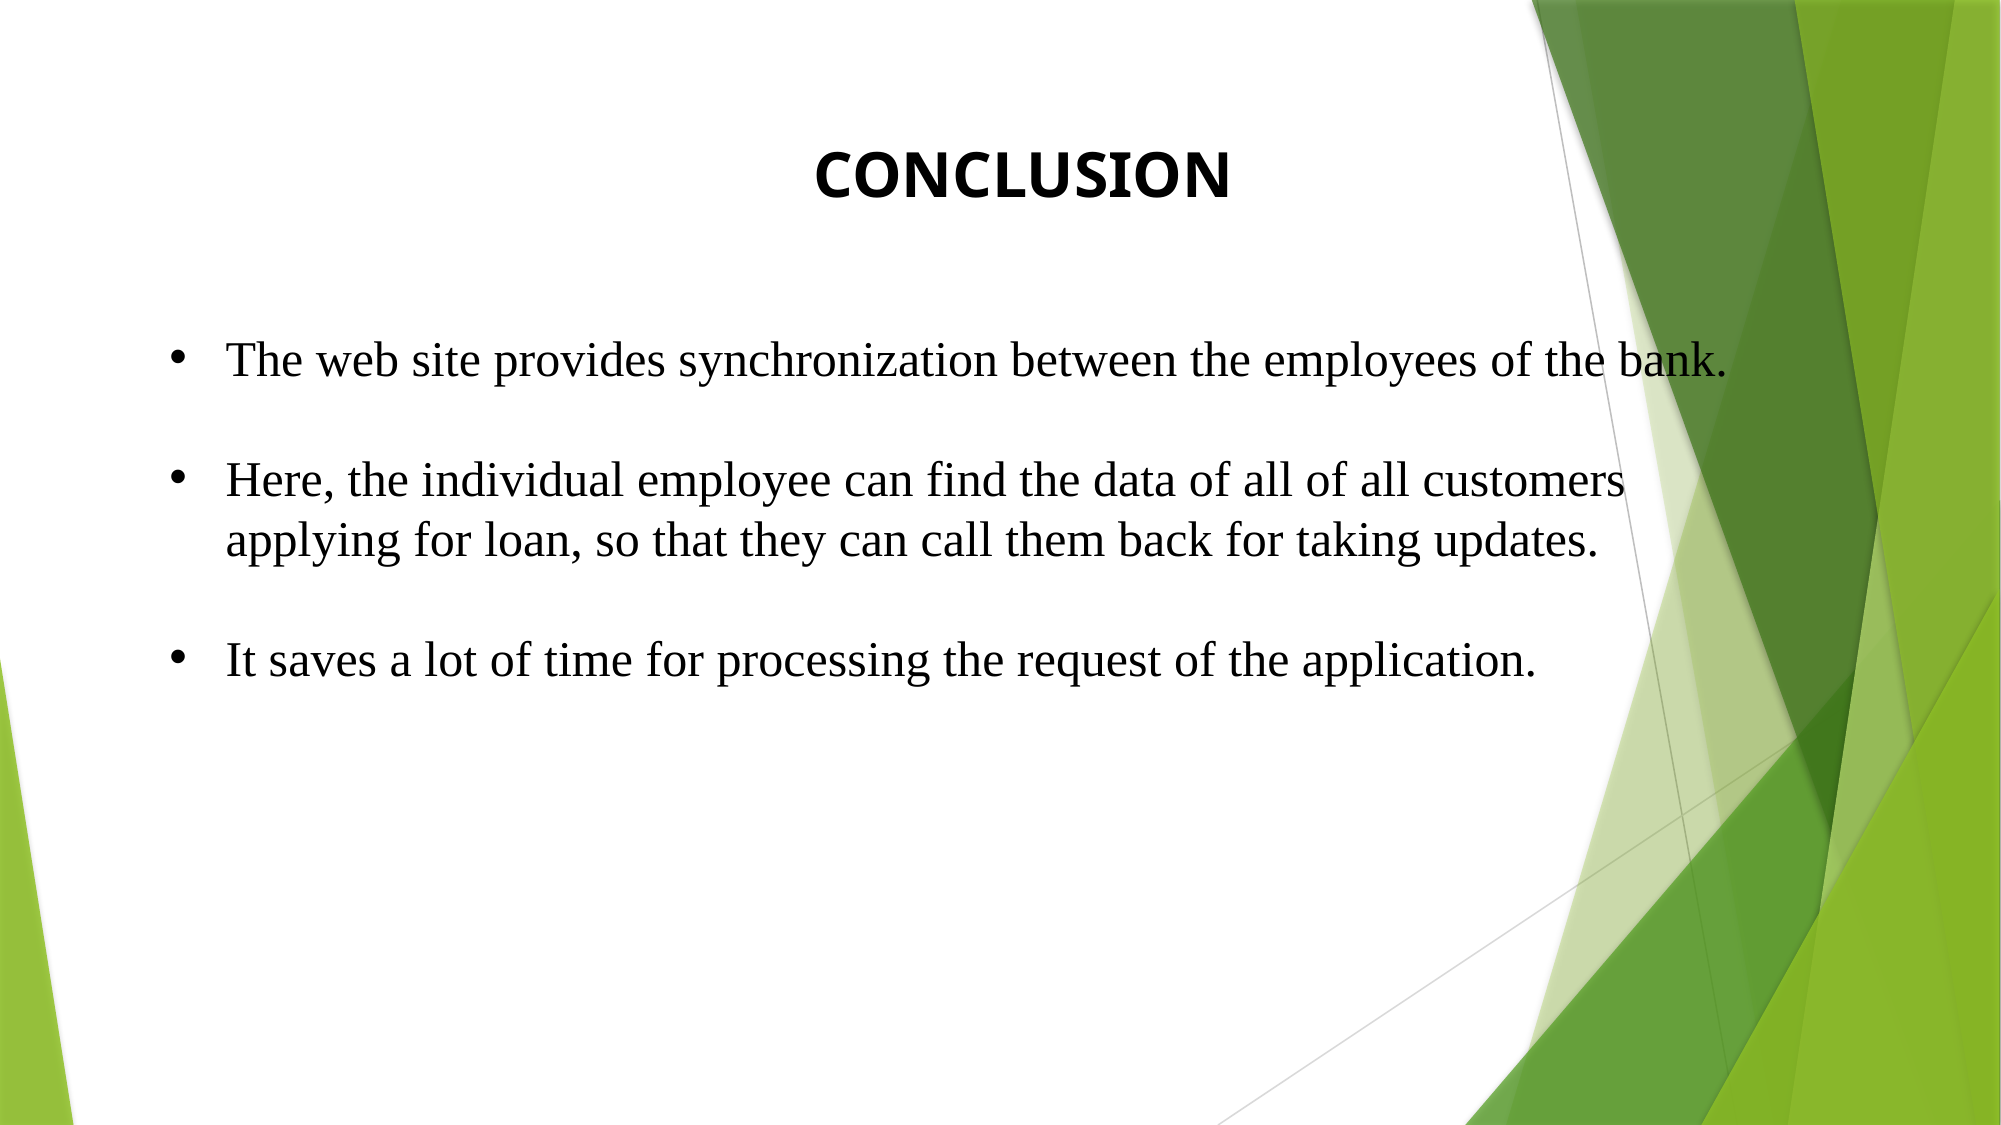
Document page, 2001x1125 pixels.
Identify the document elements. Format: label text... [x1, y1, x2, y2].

text_box CONCLUSION [798, 127, 1265, 218]
text_box The web site provides synchronization between the employees of the bank. Here, the individual employee can find the data of all of all customers applying for loan, so that they can call them back for taking updates. It saves a lot of time for processing the request of the application. [154, 318, 1783, 739]
